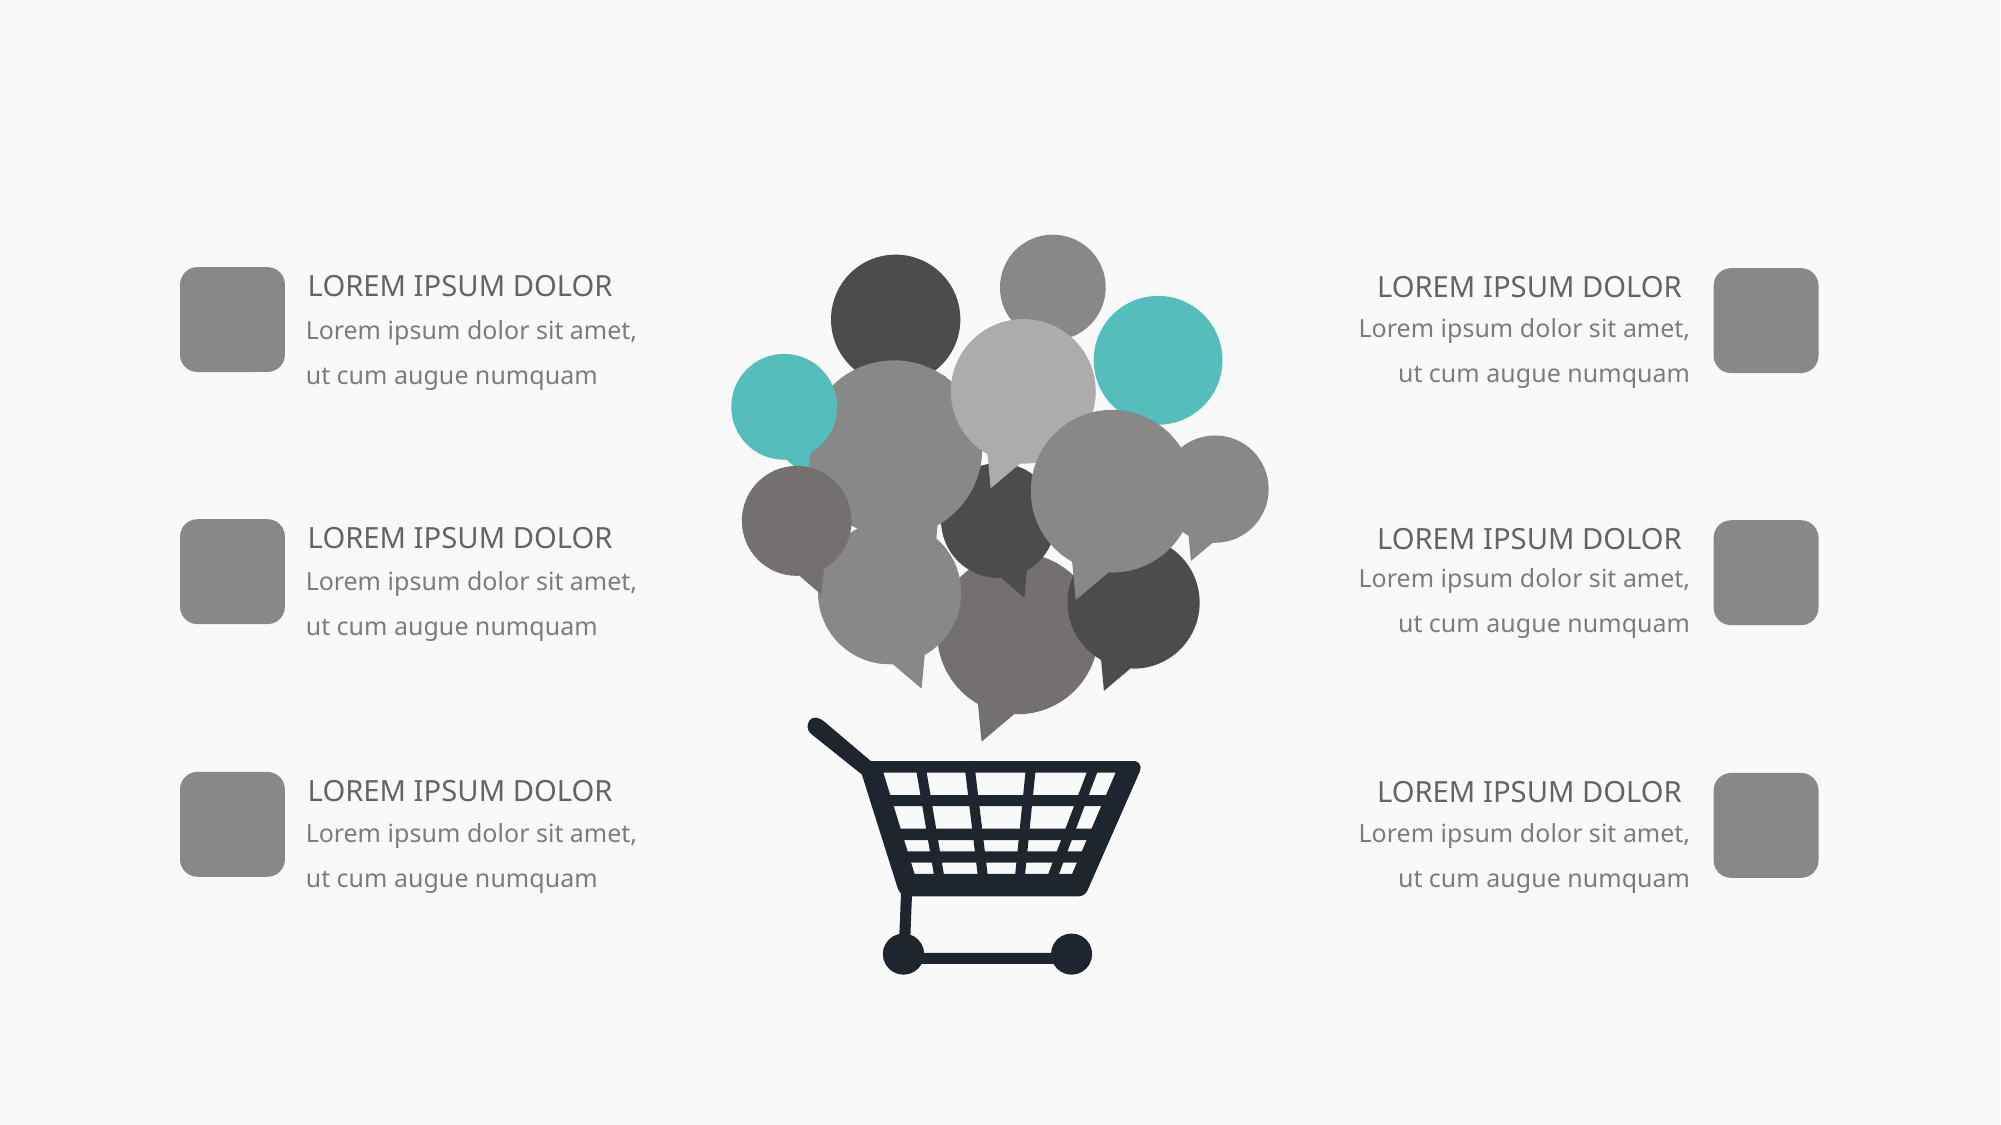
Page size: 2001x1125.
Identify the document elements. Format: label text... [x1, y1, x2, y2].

text_box Lorem ipsum dolor sit amet, ut cum augue numquam [1345, 311, 1691, 388]
text_box [178, 770, 287, 878]
text_box [178, 266, 287, 374]
text_box LOREM IPSUM DOLOR [1345, 765, 1697, 816]
text_box LOREM IPSUM DOLOR [1345, 513, 1697, 563]
text_box [178, 518, 287, 626]
text_box [1712, 771, 1820, 879]
text_box Lorem ipsum dolor sit amet, ut cum augue numquam [305, 299, 651, 390]
text_box LOREM IPSUM DOLOR [292, 260, 638, 310]
text_box LOREM IPSUM DOLOR [292, 764, 638, 815]
text_box Lorem ipsum dolor sit amet, ut cum augue numquam [1345, 816, 1691, 893]
text_box LOREM IPSUM DOLOR [292, 512, 638, 562]
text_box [731, 234, 1269, 975]
text_box Lorem ipsum dolor sit amet, ut cum augue numquam [305, 802, 651, 893]
text_box Lorem ipsum dolor sit amet, ut cum augue numquam [1345, 563, 1691, 638]
text_box LOREM IPSUM DOLOR [1345, 261, 1697, 311]
text_box Lorem ipsum dolor sit amet, ut cum augue numquam [305, 550, 651, 641]
text_box [1712, 519, 1820, 627]
text_box [1712, 267, 1820, 375]
